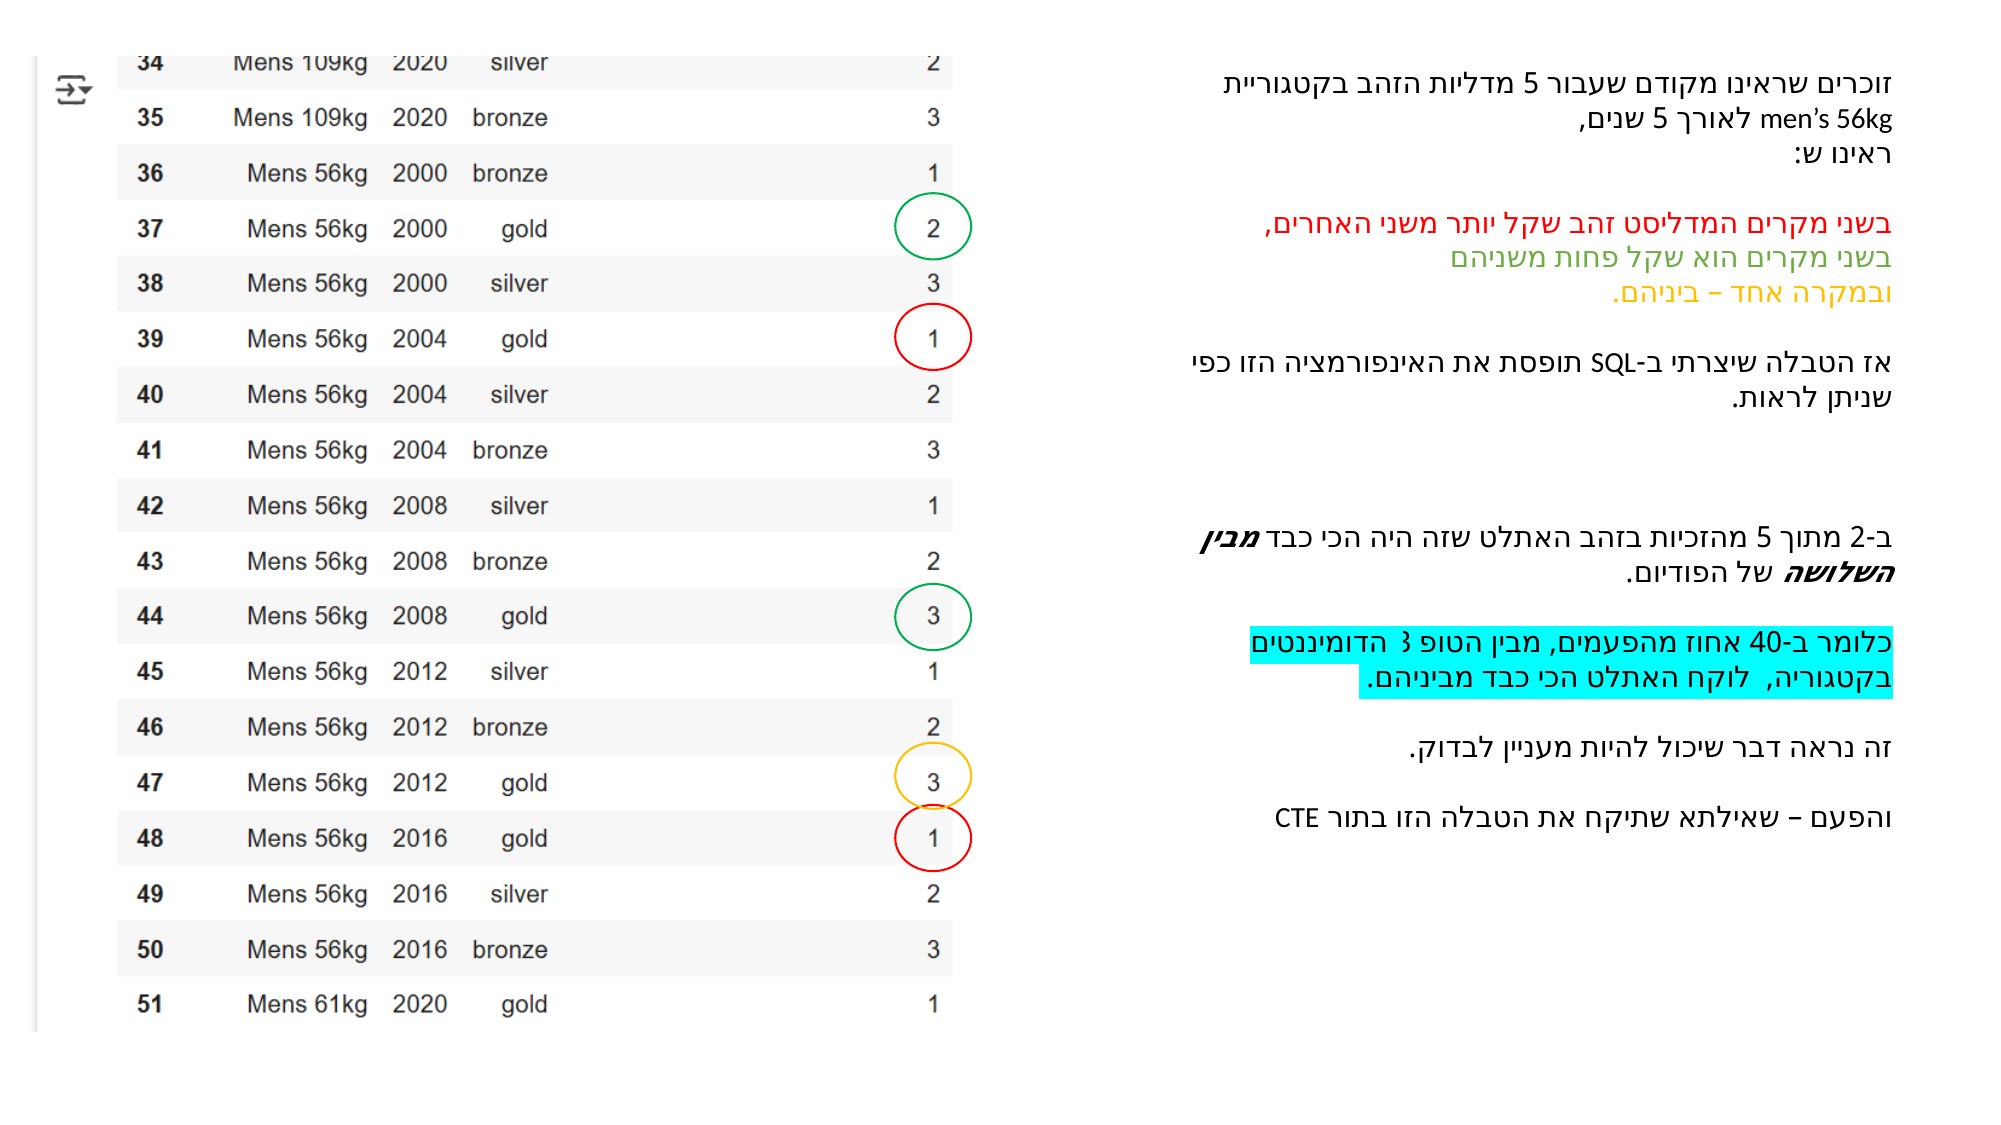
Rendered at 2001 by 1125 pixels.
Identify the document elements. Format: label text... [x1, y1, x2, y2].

text_box זוכרים שראינו מקודם שעבור 5 מדליות הזהב בקטגוריית men’s 56kg לאורך 5 שנים, ראינו ש: בשני מקרים המדליסט זהב שקל יותר משני האחרים, בשני מקרים הוא שקל פחות משניהם ובמקרה אחד – ביניהם. אז הטבלה שיצרתי ב-SQL תופסת את האינפורמציה הזו כפי שניתן לראות. ב-2 מתוך 5 מהזכיות בזהב האתלט שזה היה הכי כבד מבין השלושה של הפודיום. כלומר ב-40 אחוז מהפעמים, מבין הטופ 3 הדומיננטים בקטגוריה, לוקח האתלט הכי כבד מביניהם. זה נראה דבר שיכול להיות מעניין לבדוק. והפעם – שאילתא שתיקח את הטבלה הזו בתור CTE [1151, 56, 1908, 841]
picture [18, 56, 1065, 1032]
